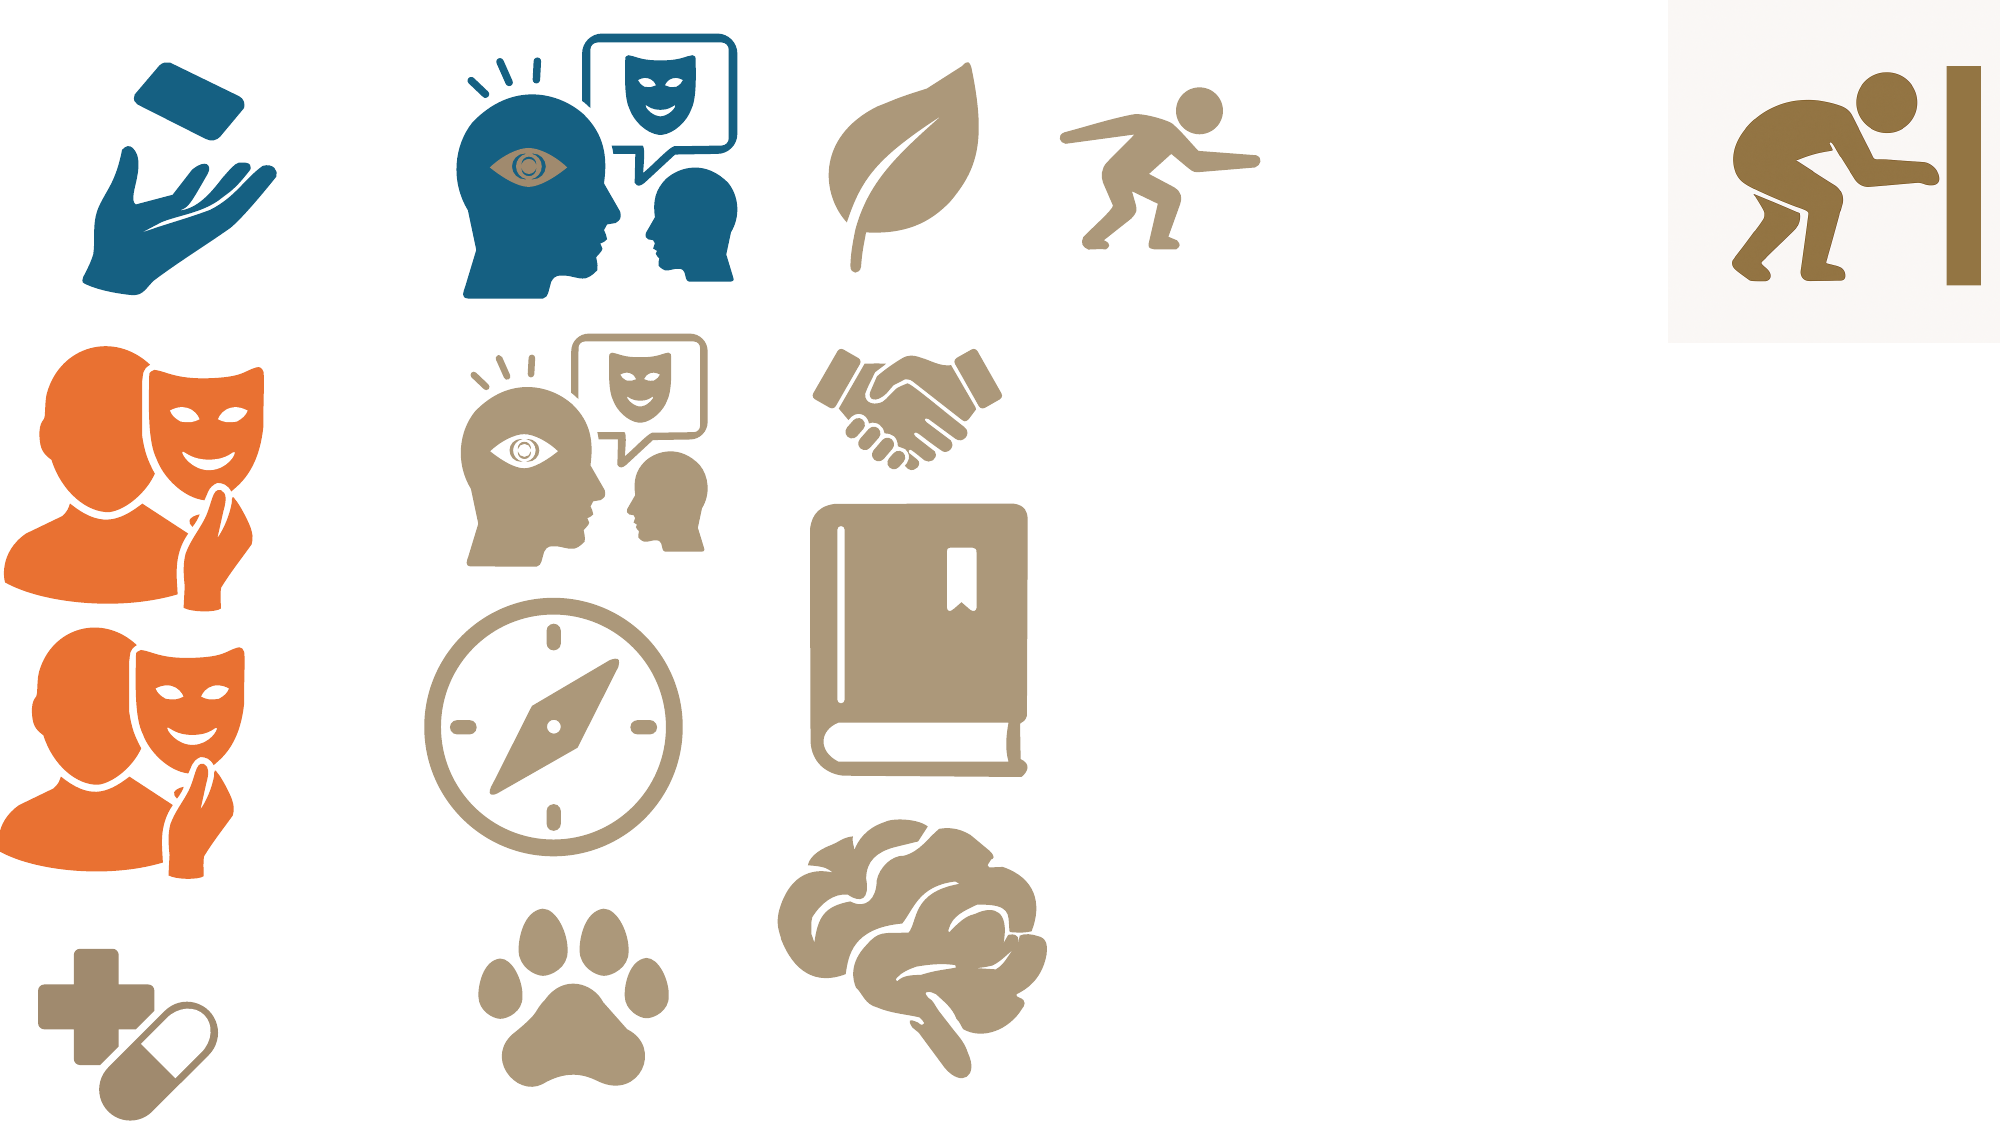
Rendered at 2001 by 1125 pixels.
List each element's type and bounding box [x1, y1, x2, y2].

text_box [81, 61, 278, 296]
text_box [569, 332, 710, 470]
text_box [526, 352, 537, 380]
text_box [468, 369, 492, 392]
text_box [494, 353, 512, 382]
text_box [477, 908, 670, 1088]
text_box [1667, 0, 2000, 344]
text_box [459, 385, 607, 569]
text_box [823, 349, 992, 471]
text_box [423, 597, 684, 857]
text_box [3, 345, 265, 612]
text_box [827, 60, 981, 275]
text_box [625, 449, 710, 554]
text_box [1059, 86, 1262, 251]
text_box [37, 948, 231, 1093]
text_box [808, 501, 1030, 779]
text_box [0, 626, 246, 880]
text_box [776, 817, 1049, 1080]
text_box [455, 33, 738, 300]
